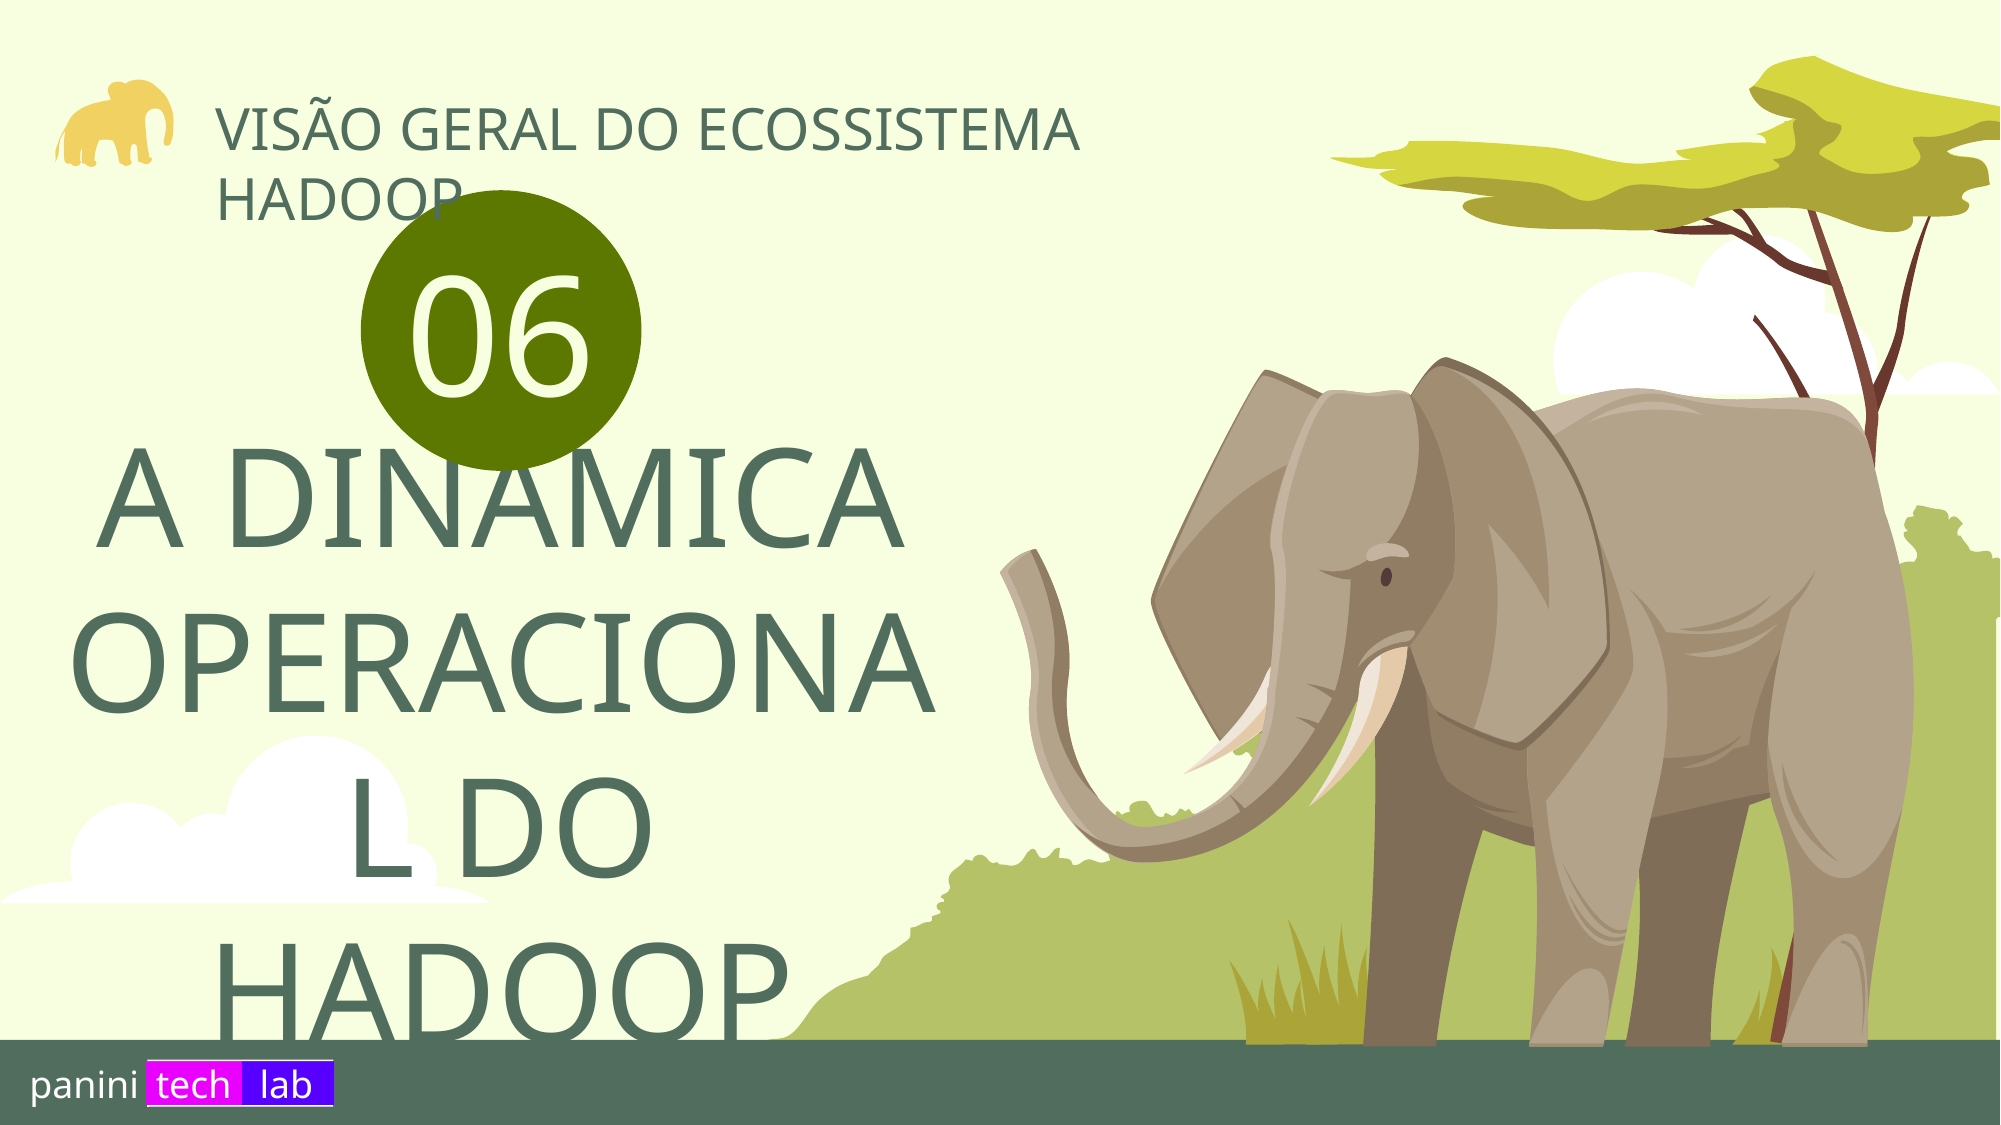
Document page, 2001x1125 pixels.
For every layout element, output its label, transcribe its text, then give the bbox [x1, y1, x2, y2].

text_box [999, 55, 2000, 1047]
text_box 06 [376, 238, 626, 423]
text_box [360, 267, 376, 394]
text_box VISÃO GERAL DO ECOSSISTEMA HADOOP [195, 72, 994, 208]
text_box [0, 1039, 2000, 1125]
text_box [395, 423, 607, 471]
text_box [395, 208, 607, 238]
text_box [626, 266, 642, 395]
text_box [54, 79, 174, 167]
title A DINÂMICA OPERACIONAL DO HADOOP [36, 519, 967, 961]
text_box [14, 1052, 340, 1115]
